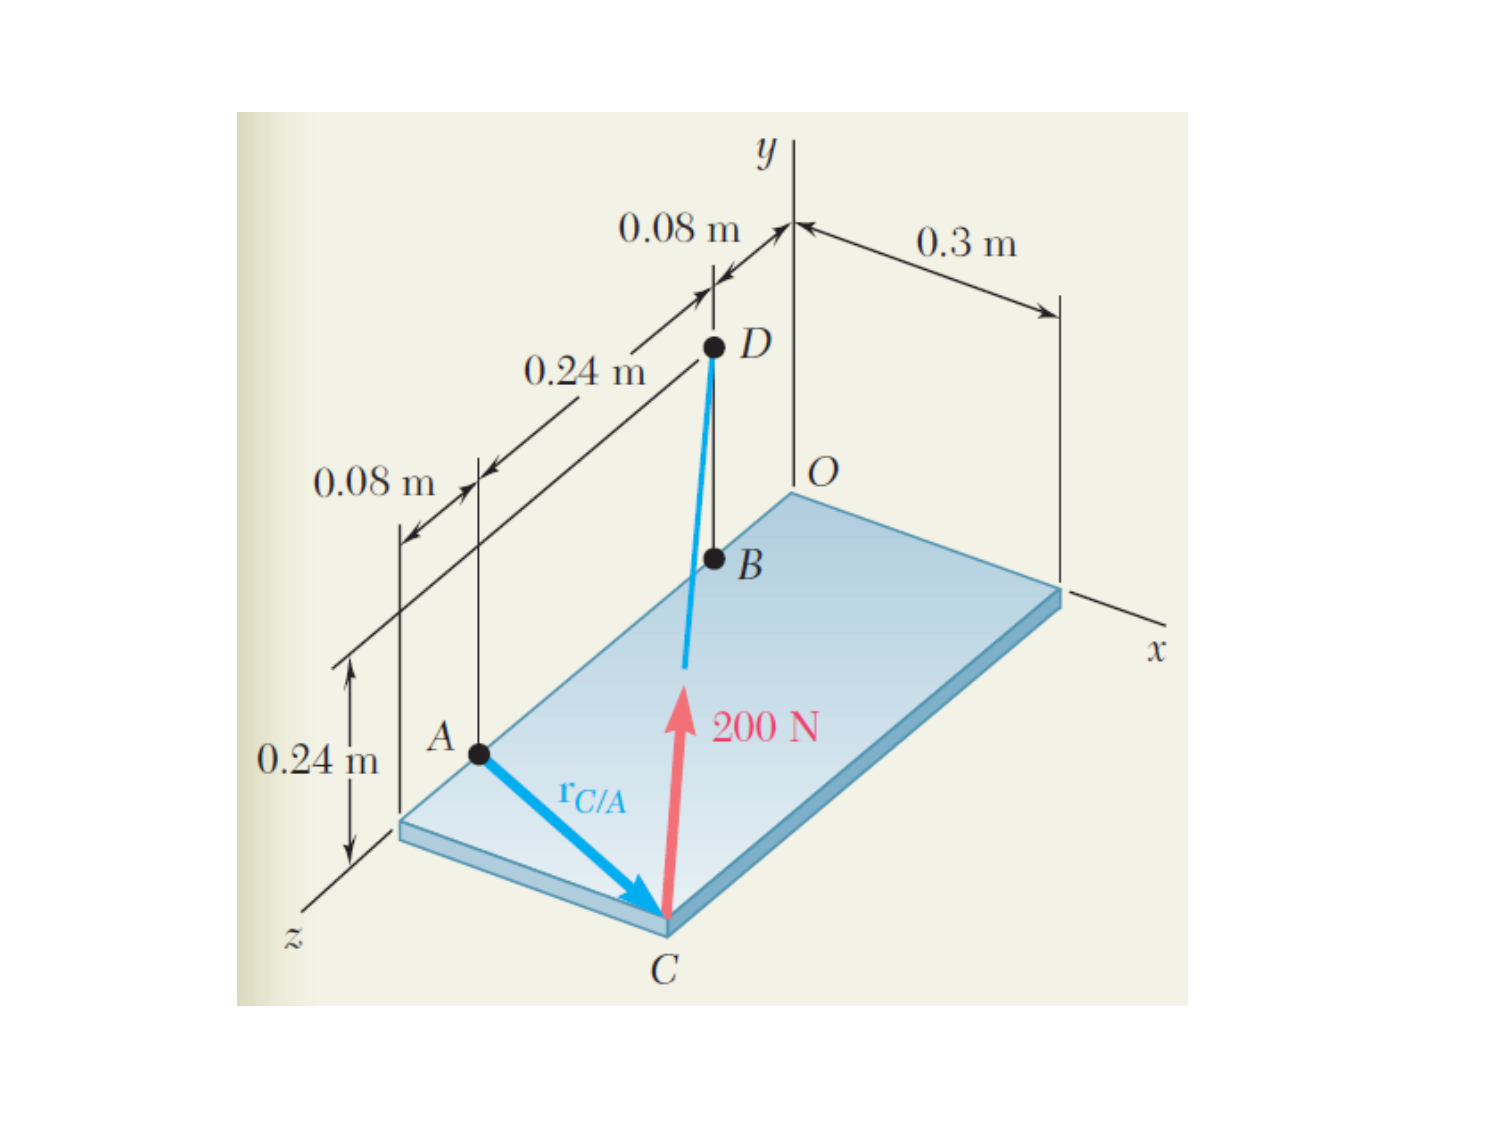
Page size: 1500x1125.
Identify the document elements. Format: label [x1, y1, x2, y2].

picture [237, 112, 1188, 1006]
